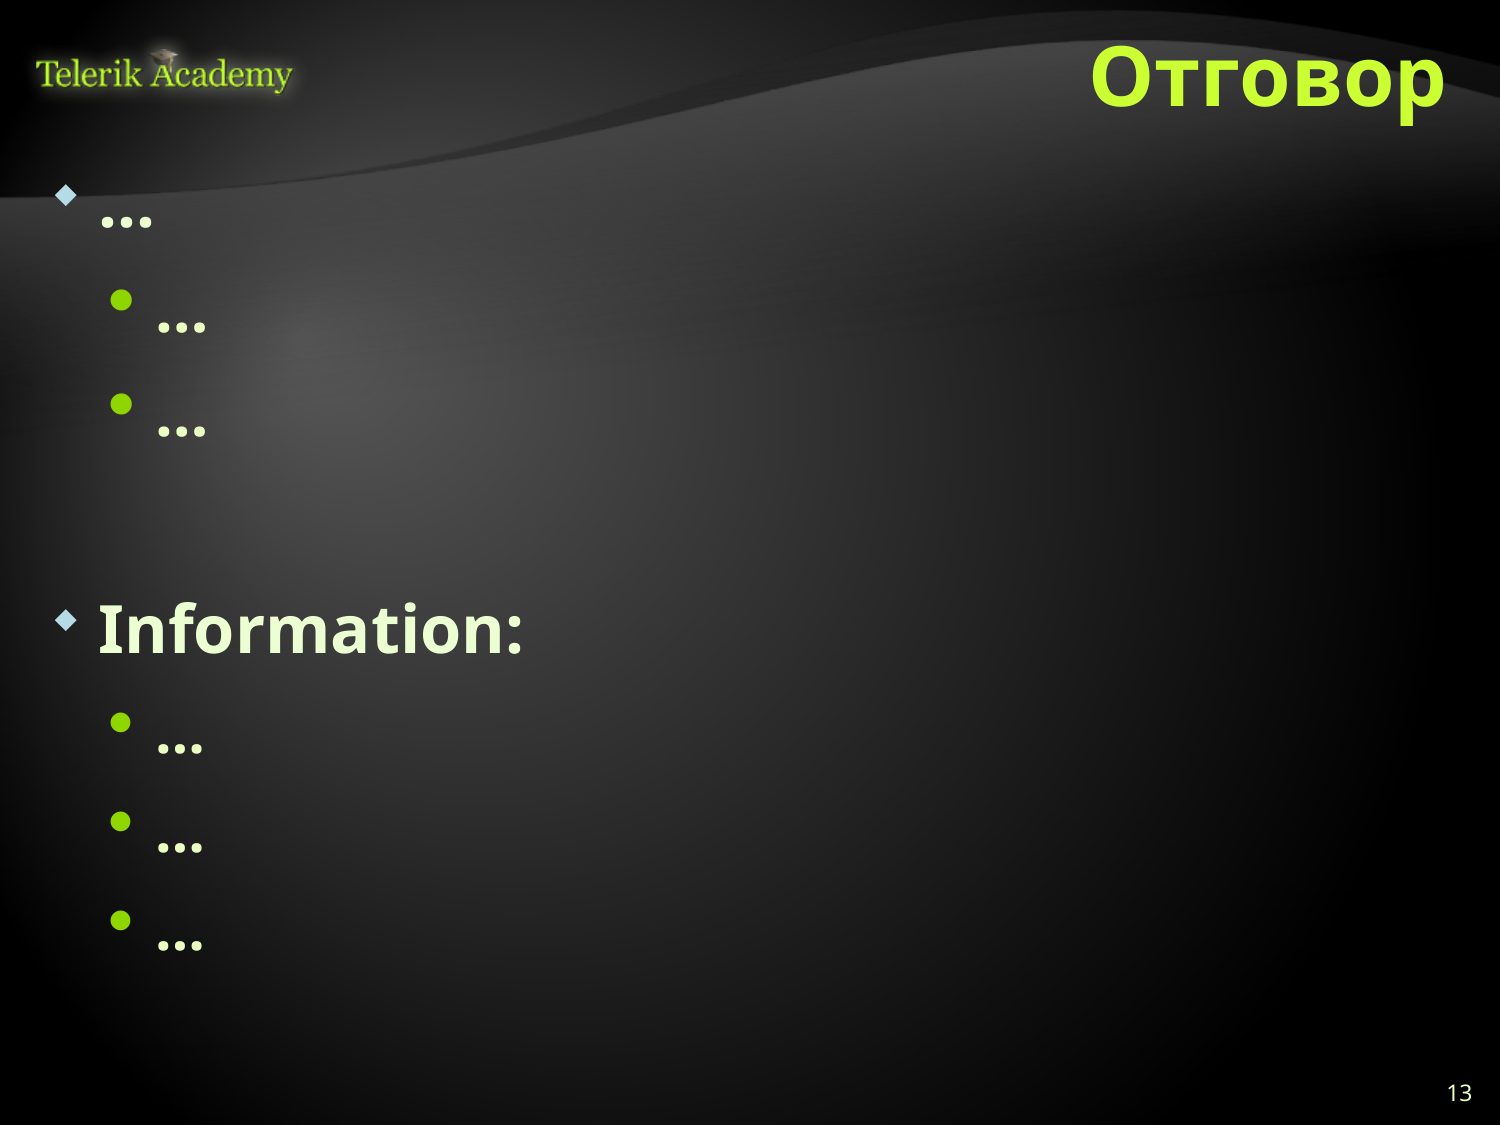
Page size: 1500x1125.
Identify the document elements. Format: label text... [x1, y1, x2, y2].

slide_number 13 [1412, 1074, 1488, 1113]
list … … … Information: … … … [37, 149, 1463, 1100]
picture [0, 0, 1500, 1125]
title Отговор [300, 12, 1463, 149]
